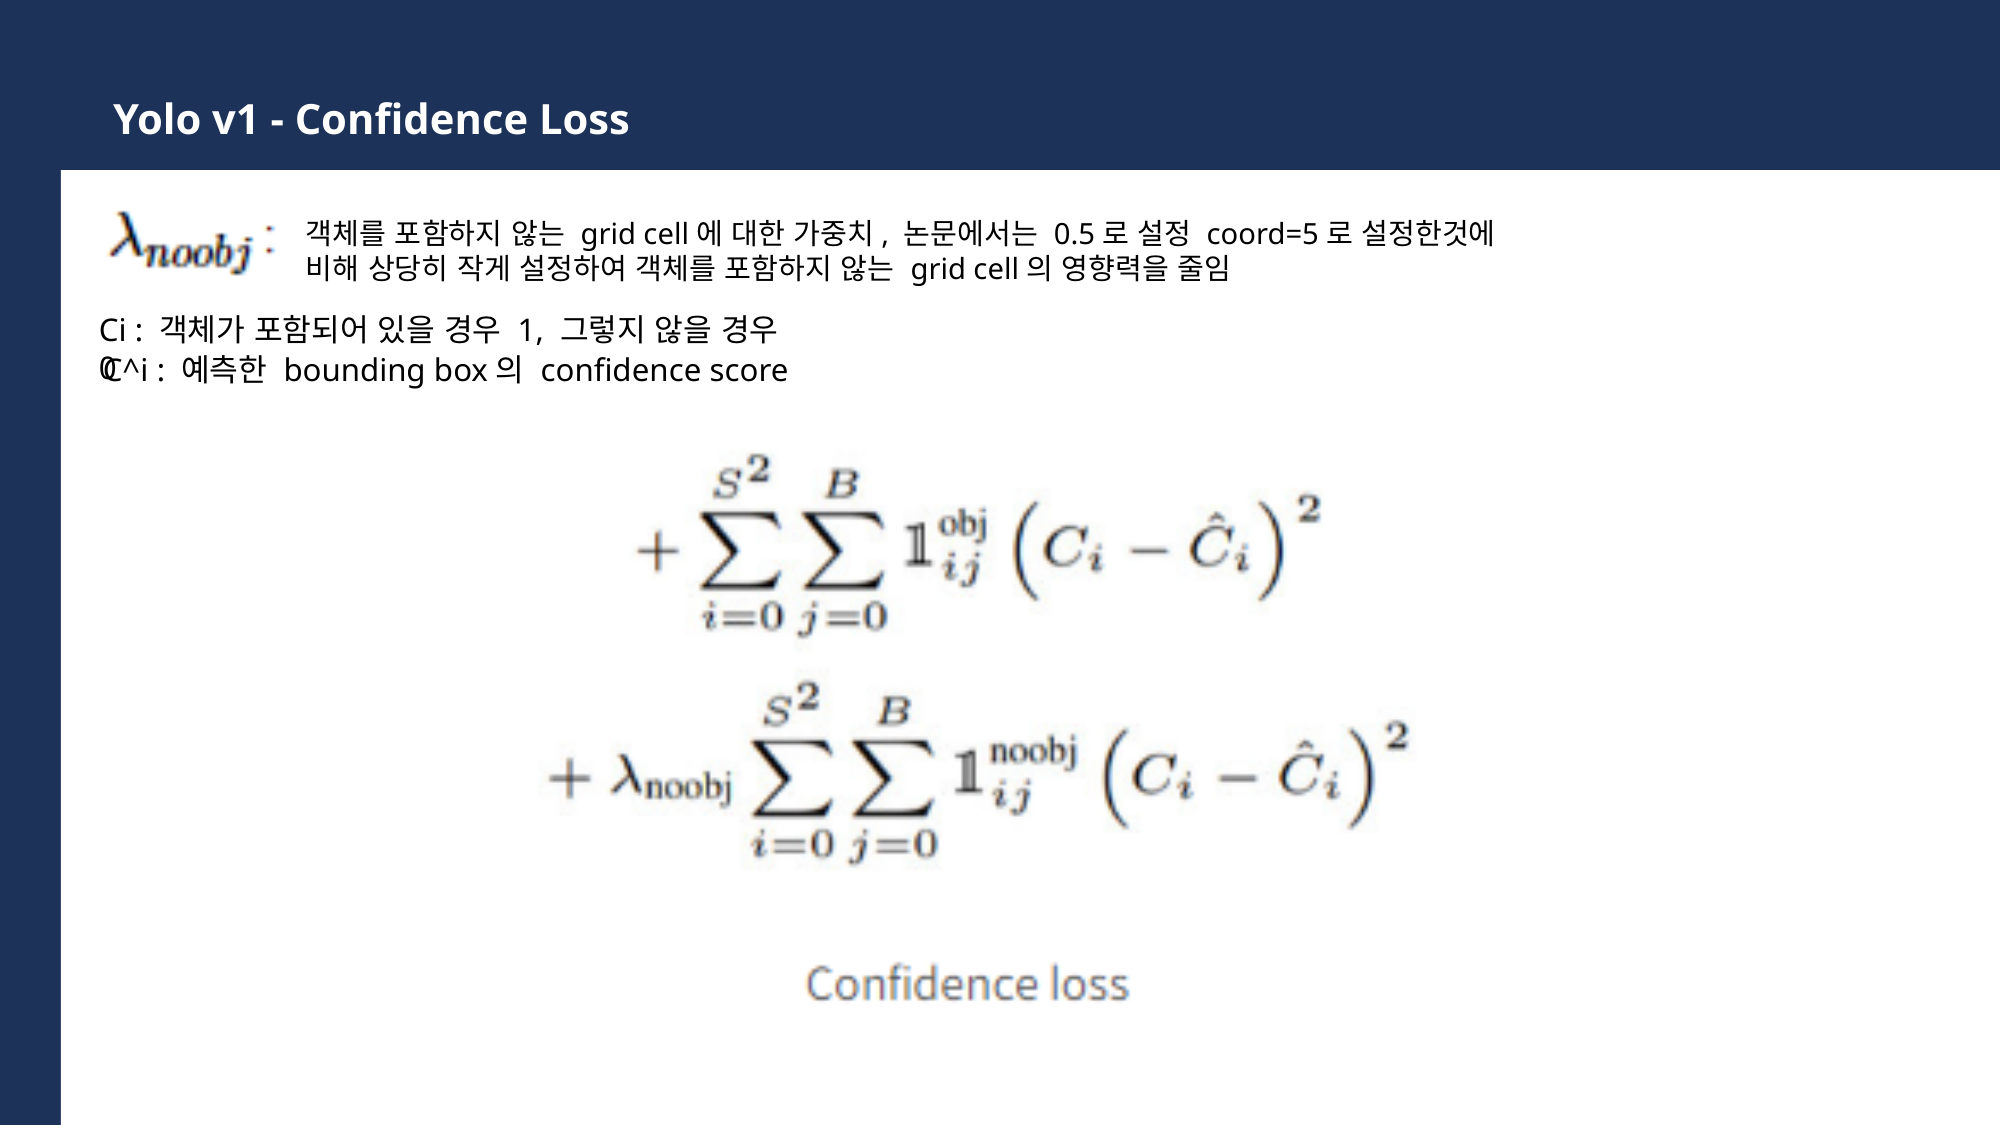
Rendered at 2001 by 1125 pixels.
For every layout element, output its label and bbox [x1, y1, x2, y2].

picture [496, 411, 1444, 1025]
text_box [60, 67, 2000, 1125]
picture [105, 195, 283, 283]
